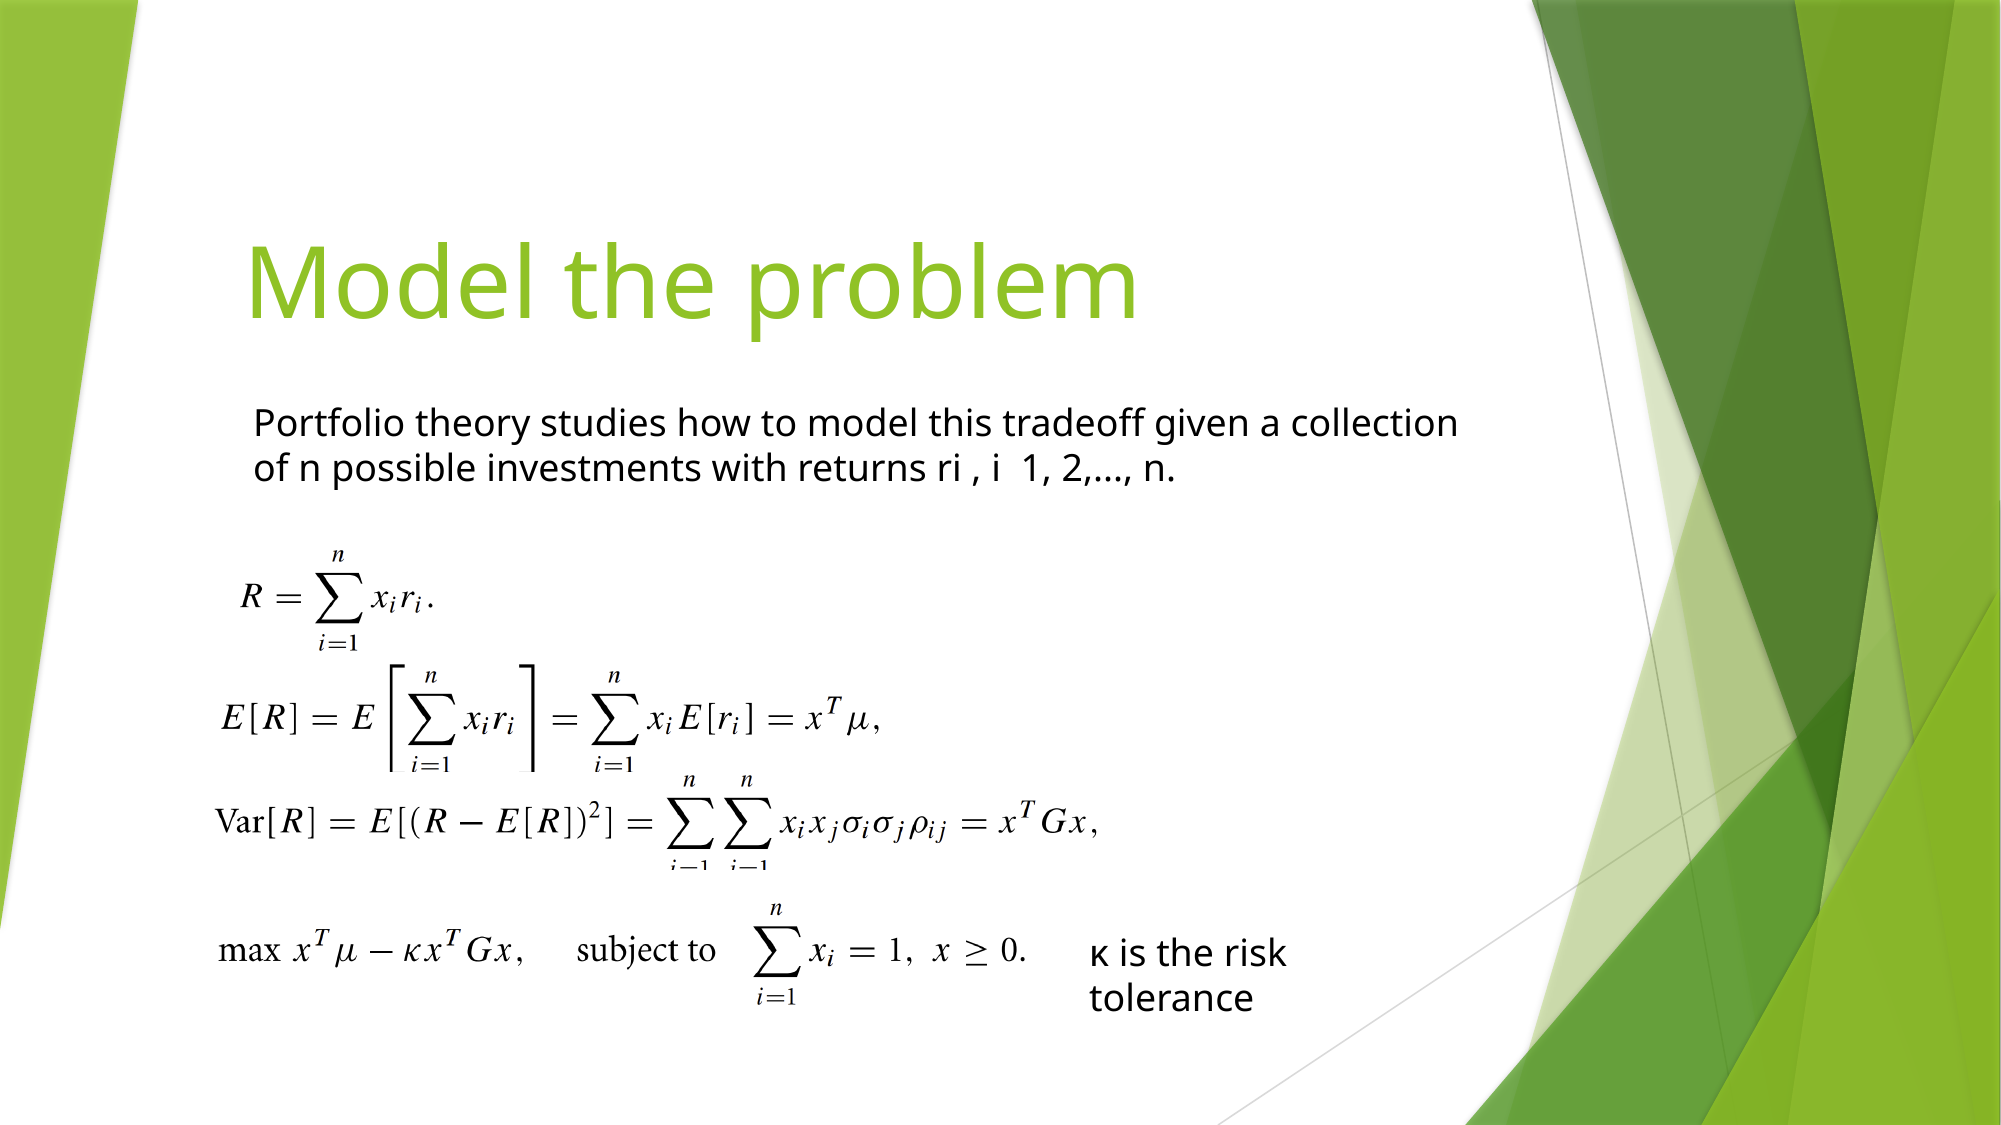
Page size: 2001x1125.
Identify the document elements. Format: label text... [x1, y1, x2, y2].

text_box κ is the risk tolerance [1091, 922, 1360, 1027]
picture [157, 518, 1113, 1047]
title Model the problem [228, 144, 1588, 346]
text_box Portfolio theory studies how to model this tradeoff given a collection of n possible investments with returns ri , i 1, 2,..., n. [238, 391, 1485, 542]
